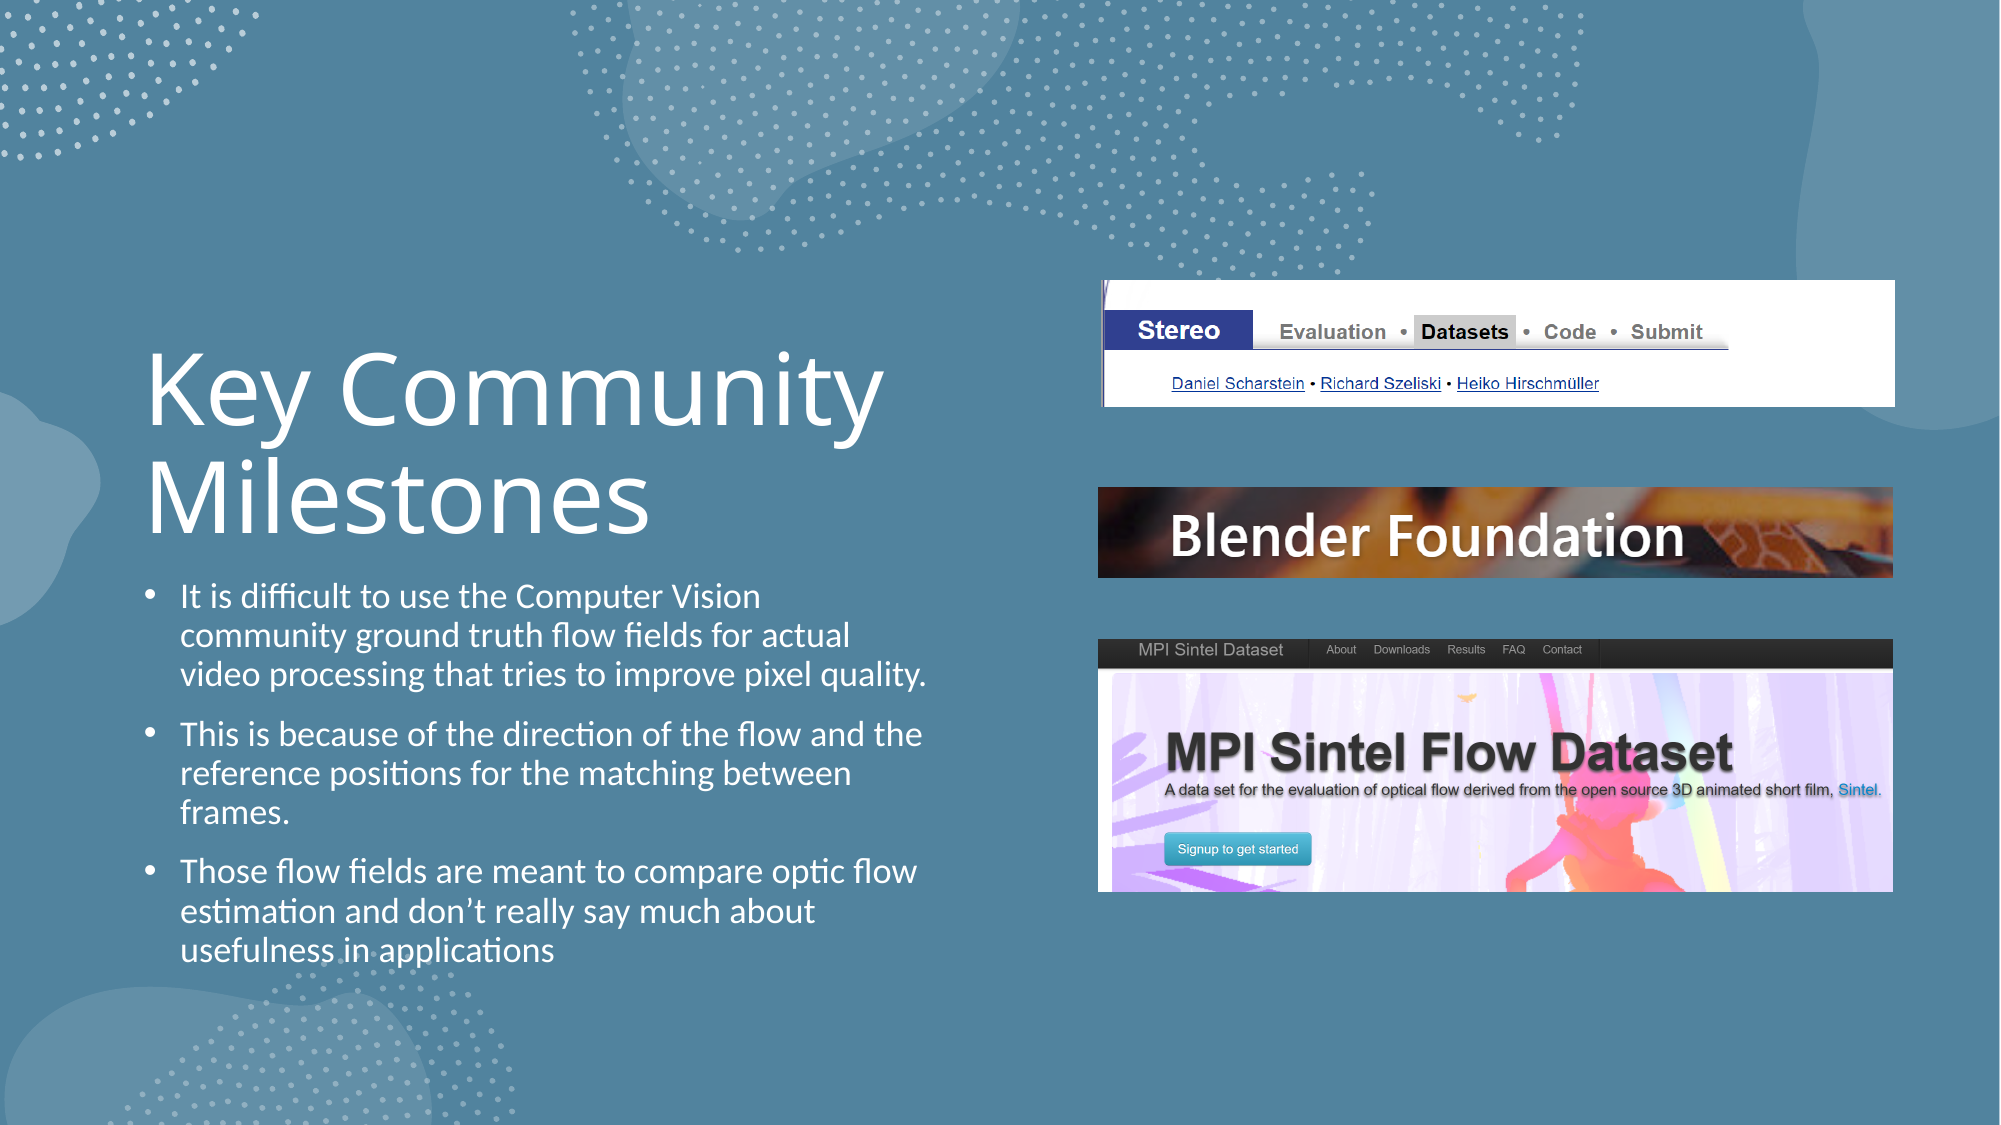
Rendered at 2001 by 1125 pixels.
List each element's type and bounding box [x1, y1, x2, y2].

text_box [0, 0, 2000, 1125]
